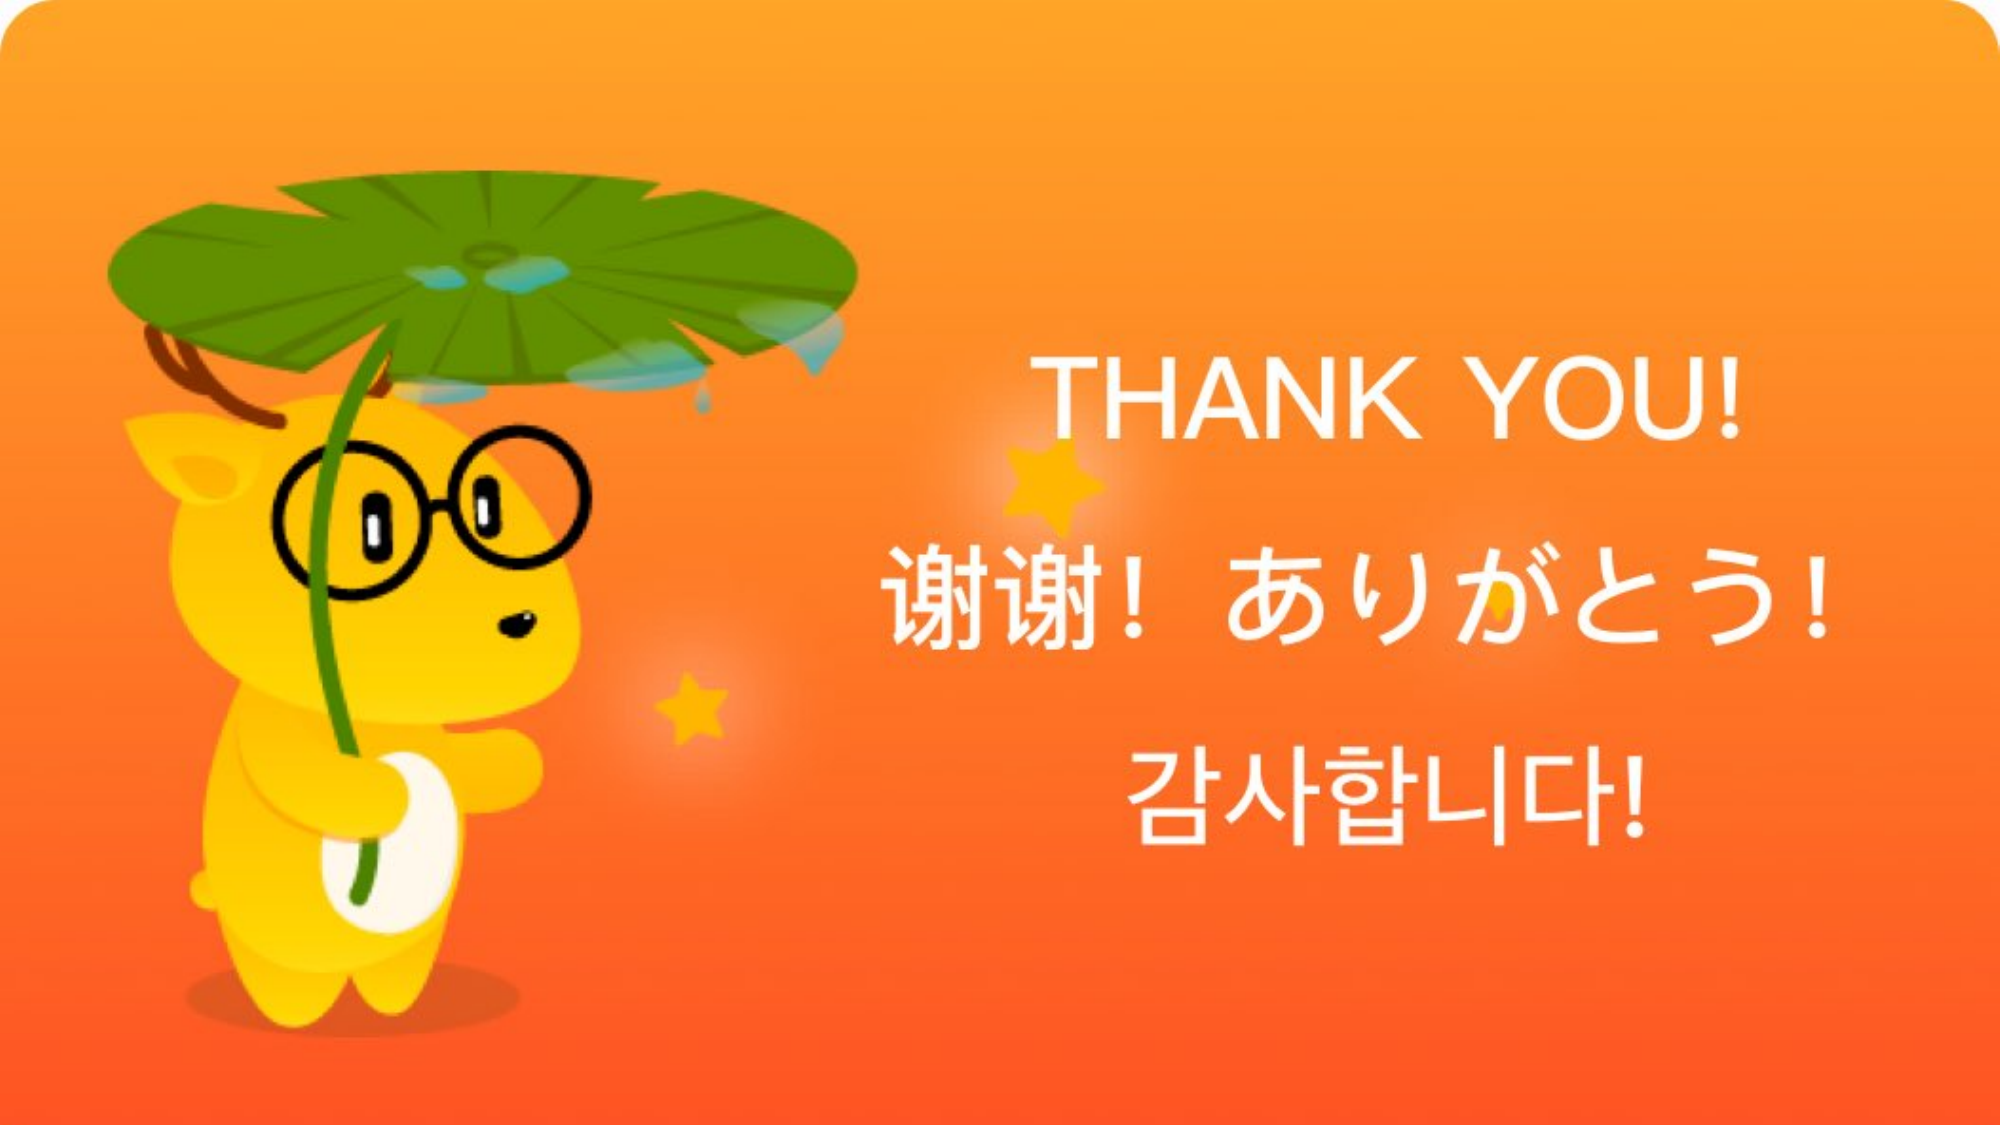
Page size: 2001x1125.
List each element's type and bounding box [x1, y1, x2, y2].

list [0, 0, 2000, 1125]
